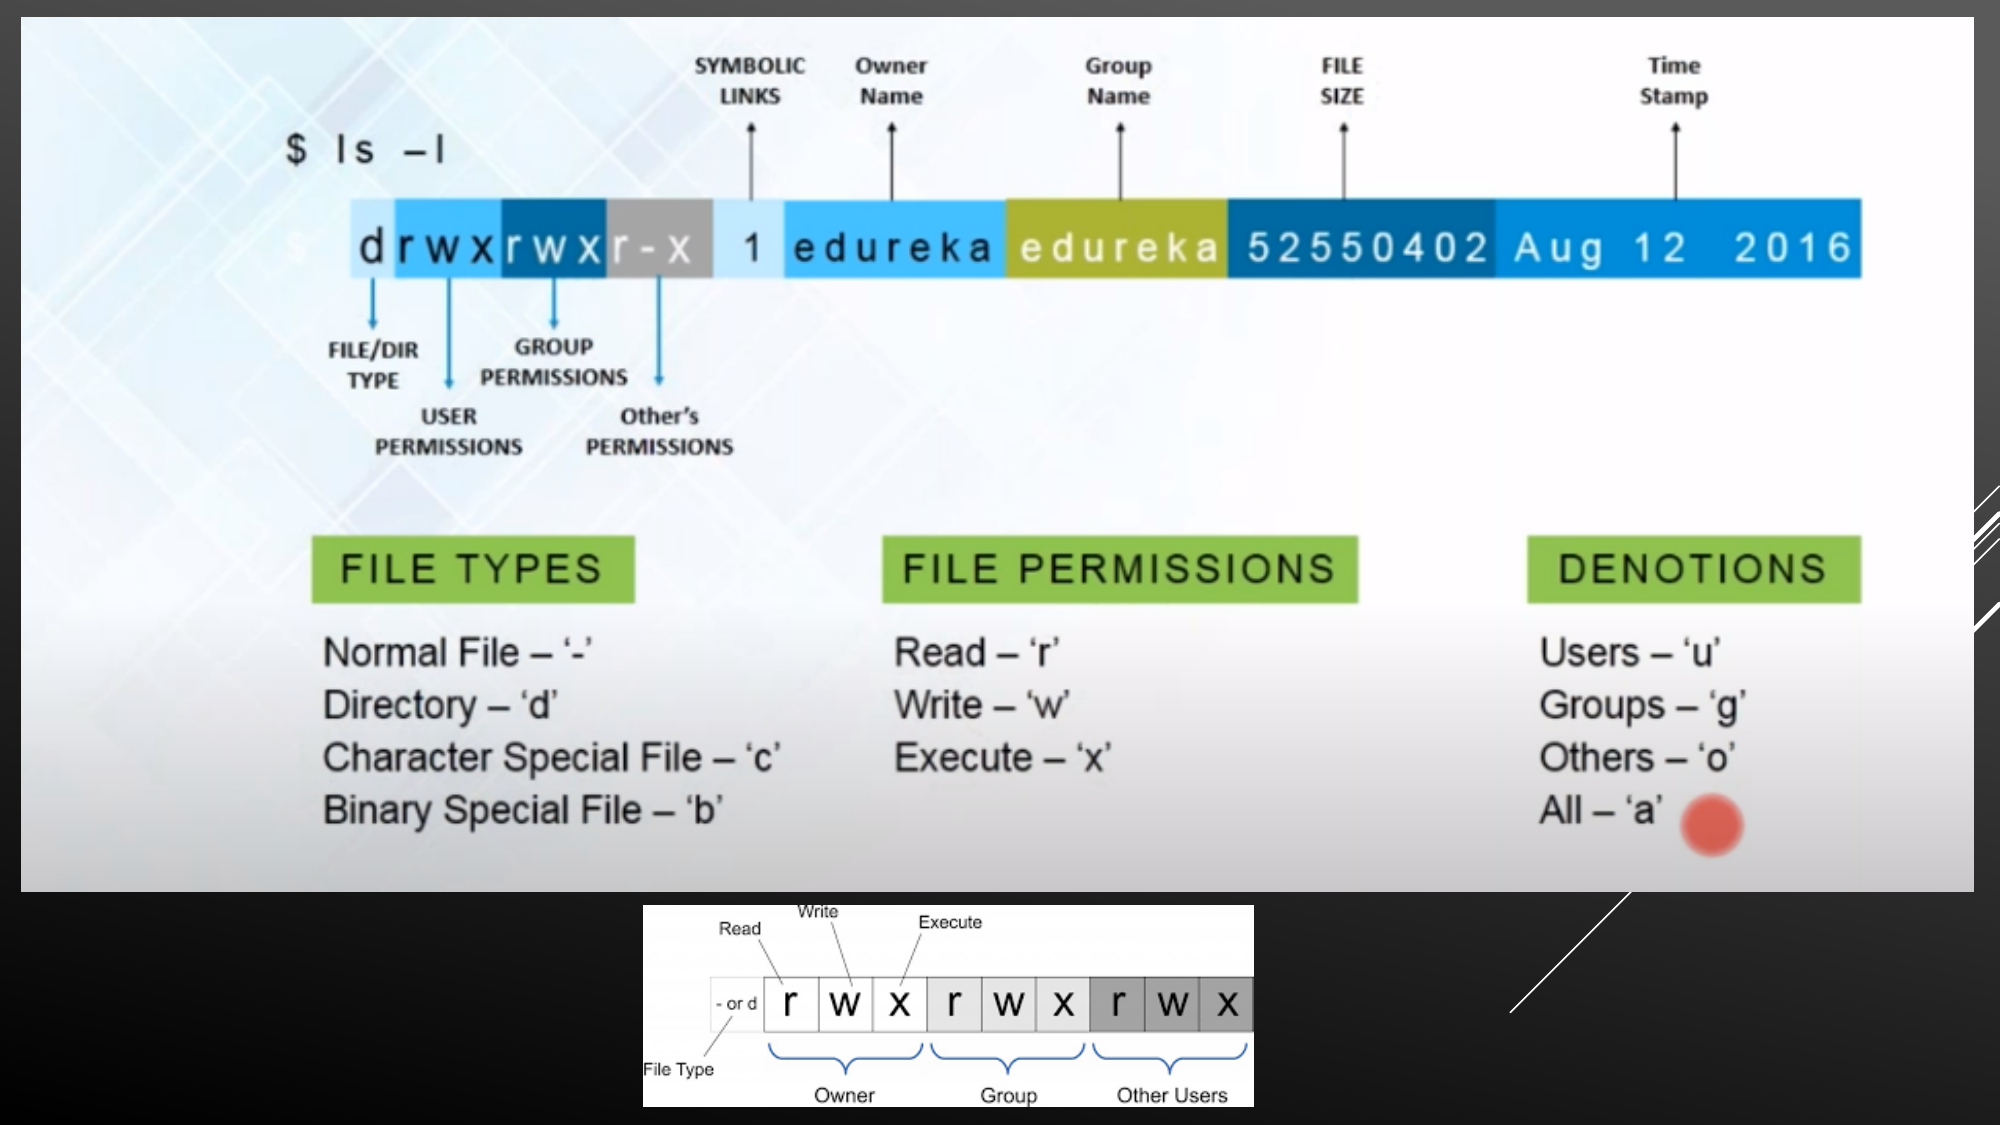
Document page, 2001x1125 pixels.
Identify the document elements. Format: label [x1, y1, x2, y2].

picture [643, 905, 1254, 1108]
picture [21, 17, 1974, 893]
